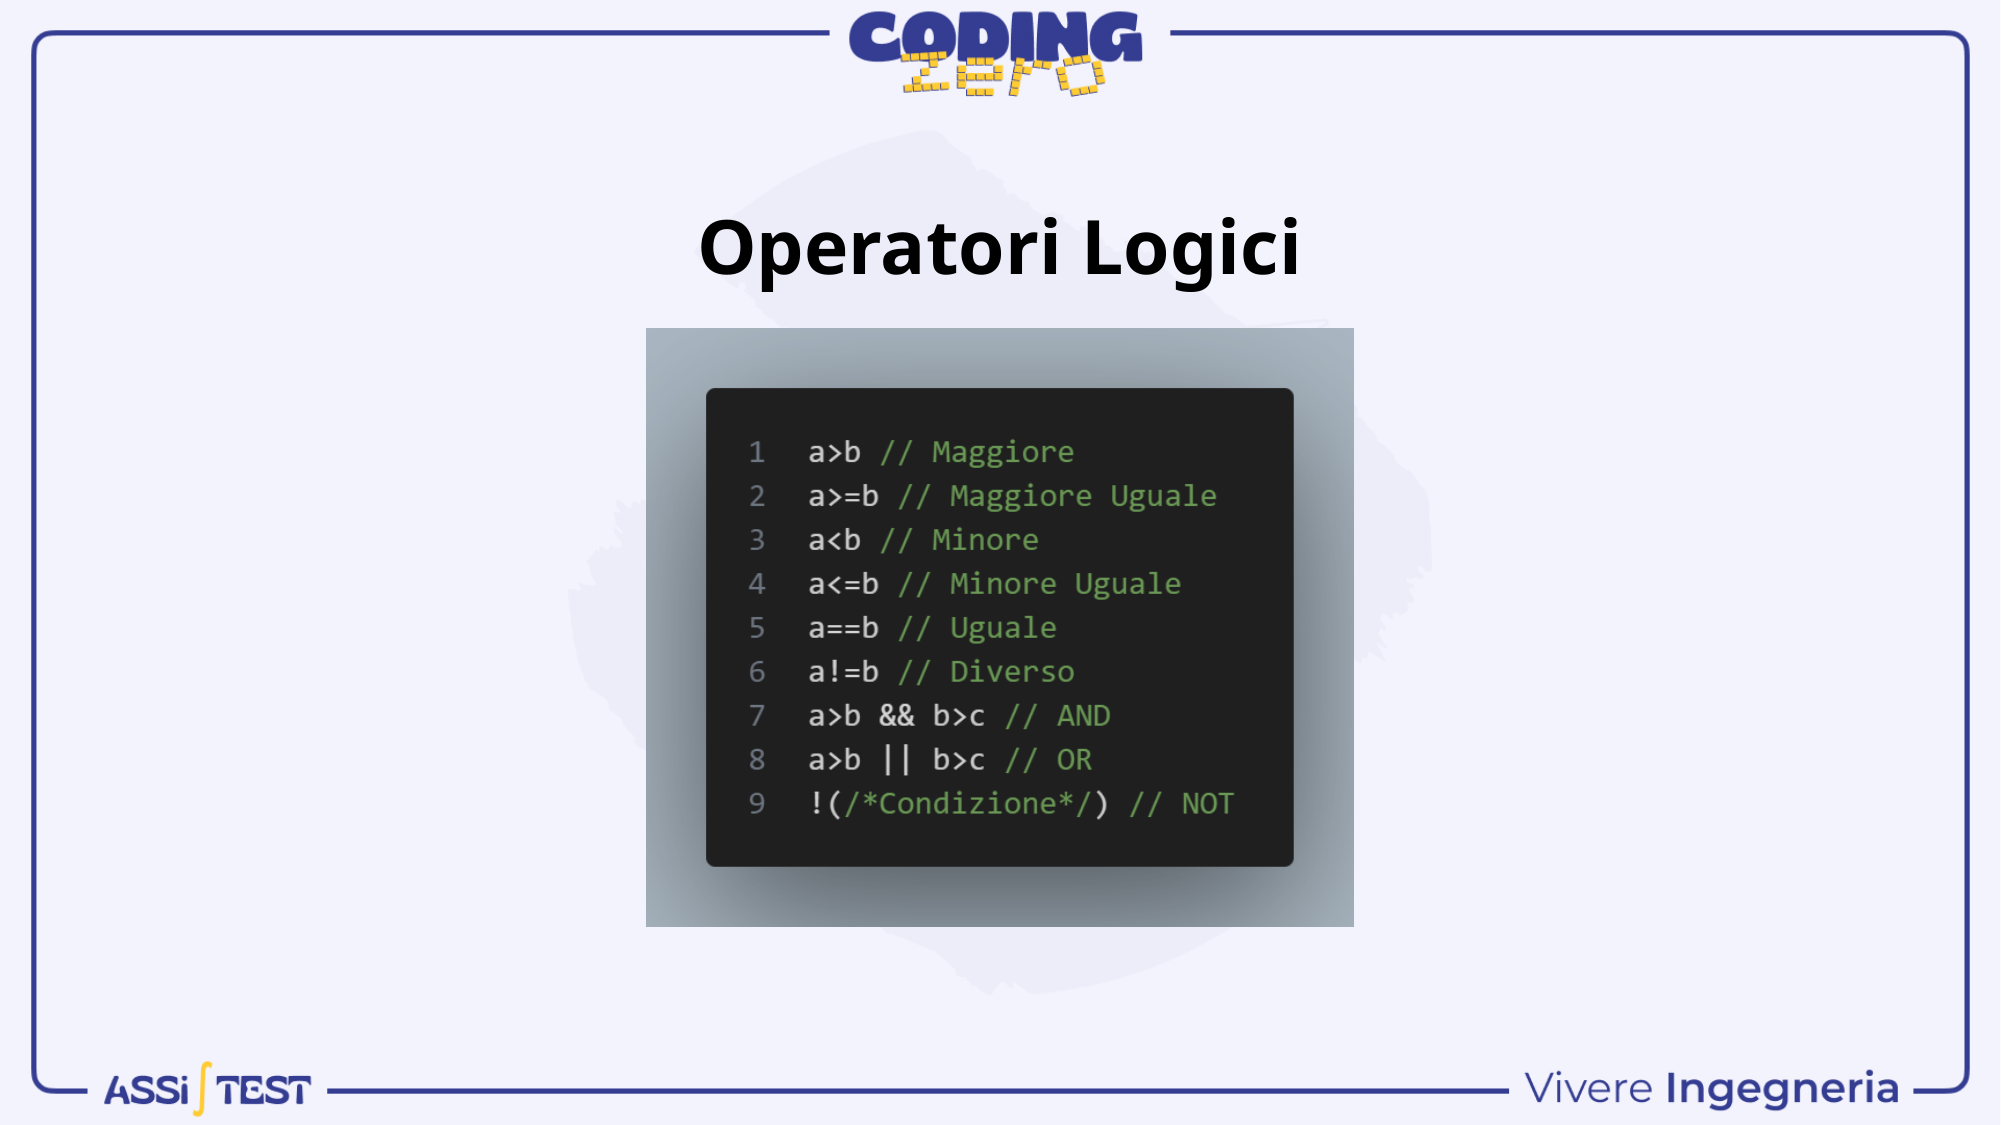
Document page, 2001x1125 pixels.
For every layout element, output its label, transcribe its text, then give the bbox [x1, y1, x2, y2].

picture [0, 0, 2001, 1125]
title Operatori Logici [568, 141, 1432, 359]
